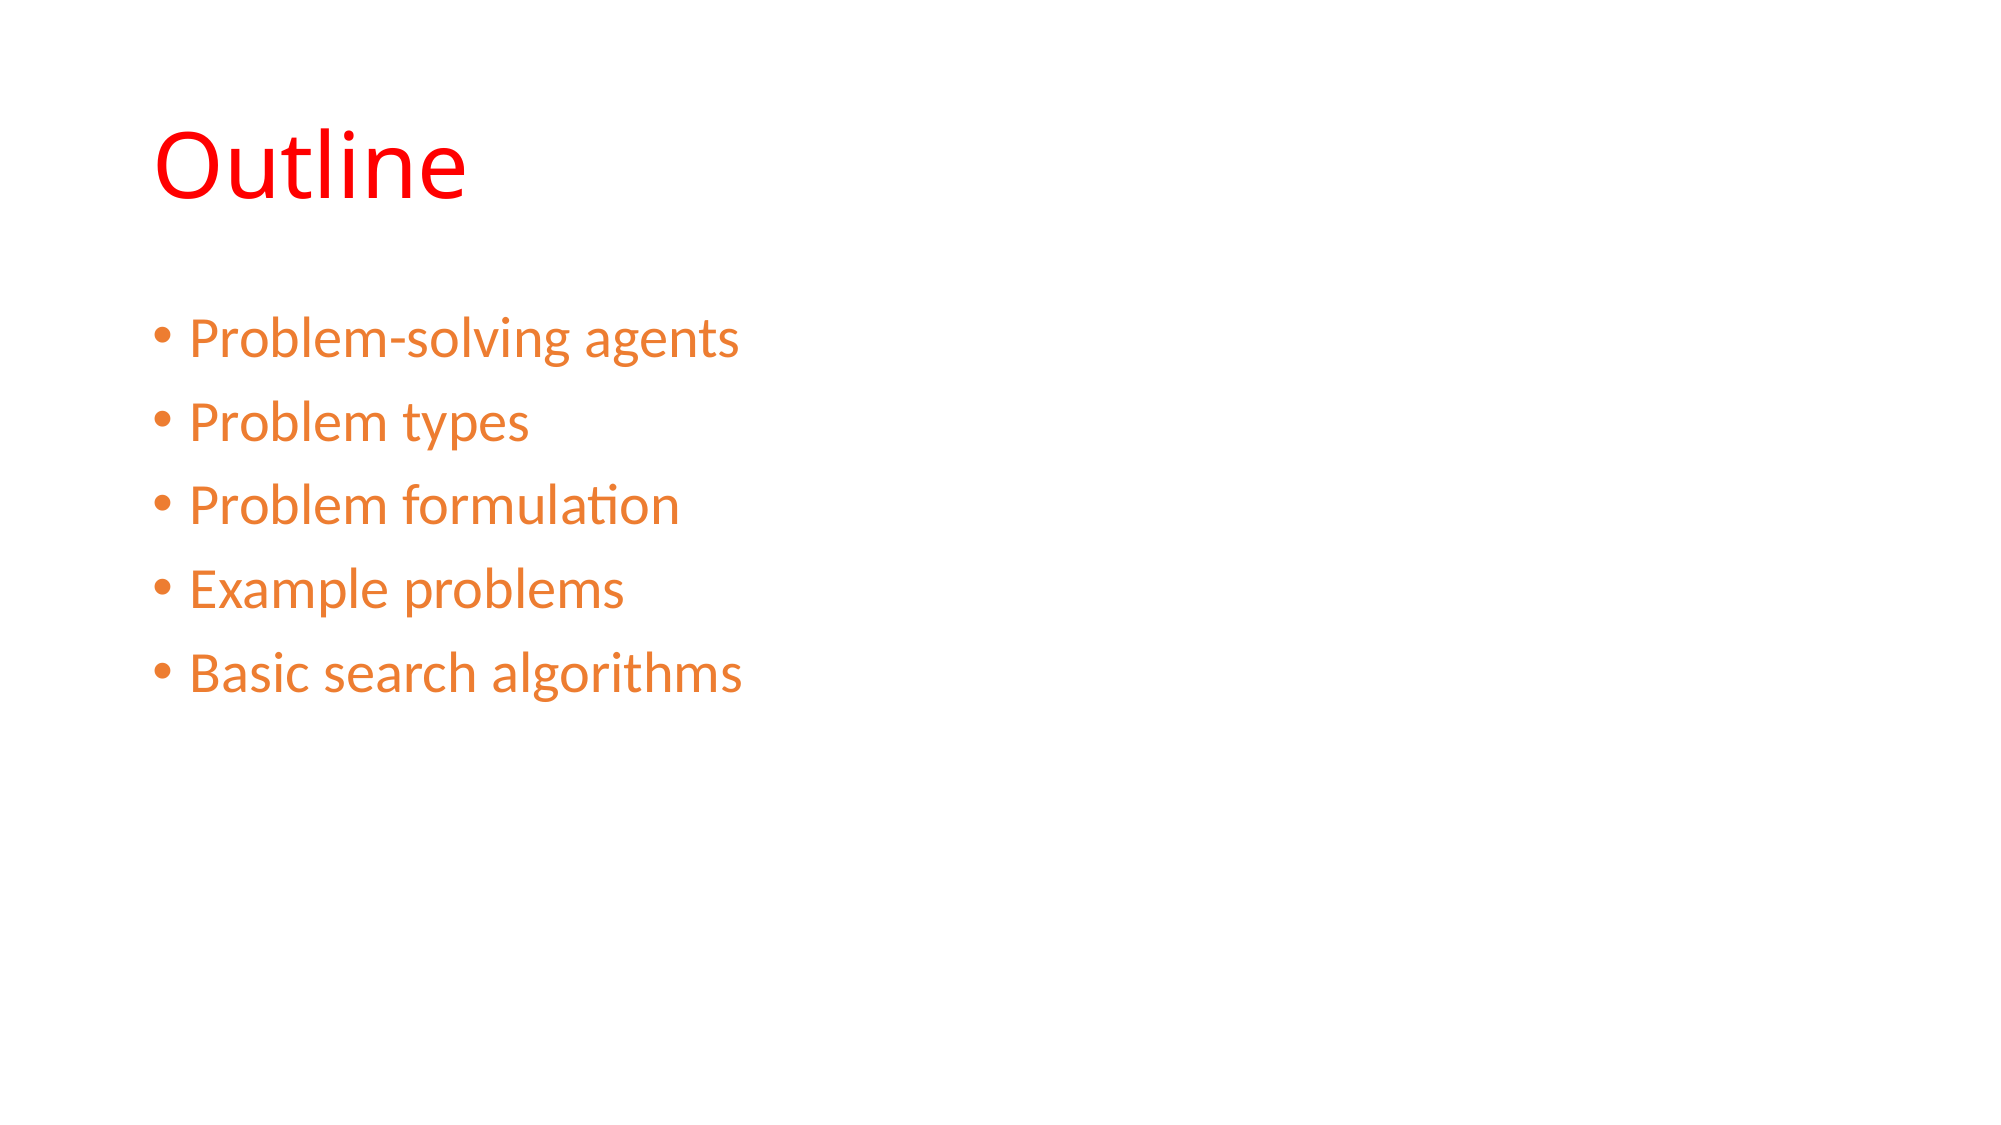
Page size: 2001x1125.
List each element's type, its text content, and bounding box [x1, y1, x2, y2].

list Problem-solving agents Problem types Problem formulation Example problems Basic search algorithms [137, 299, 1863, 1014]
title Outline [137, 59, 1863, 278]
